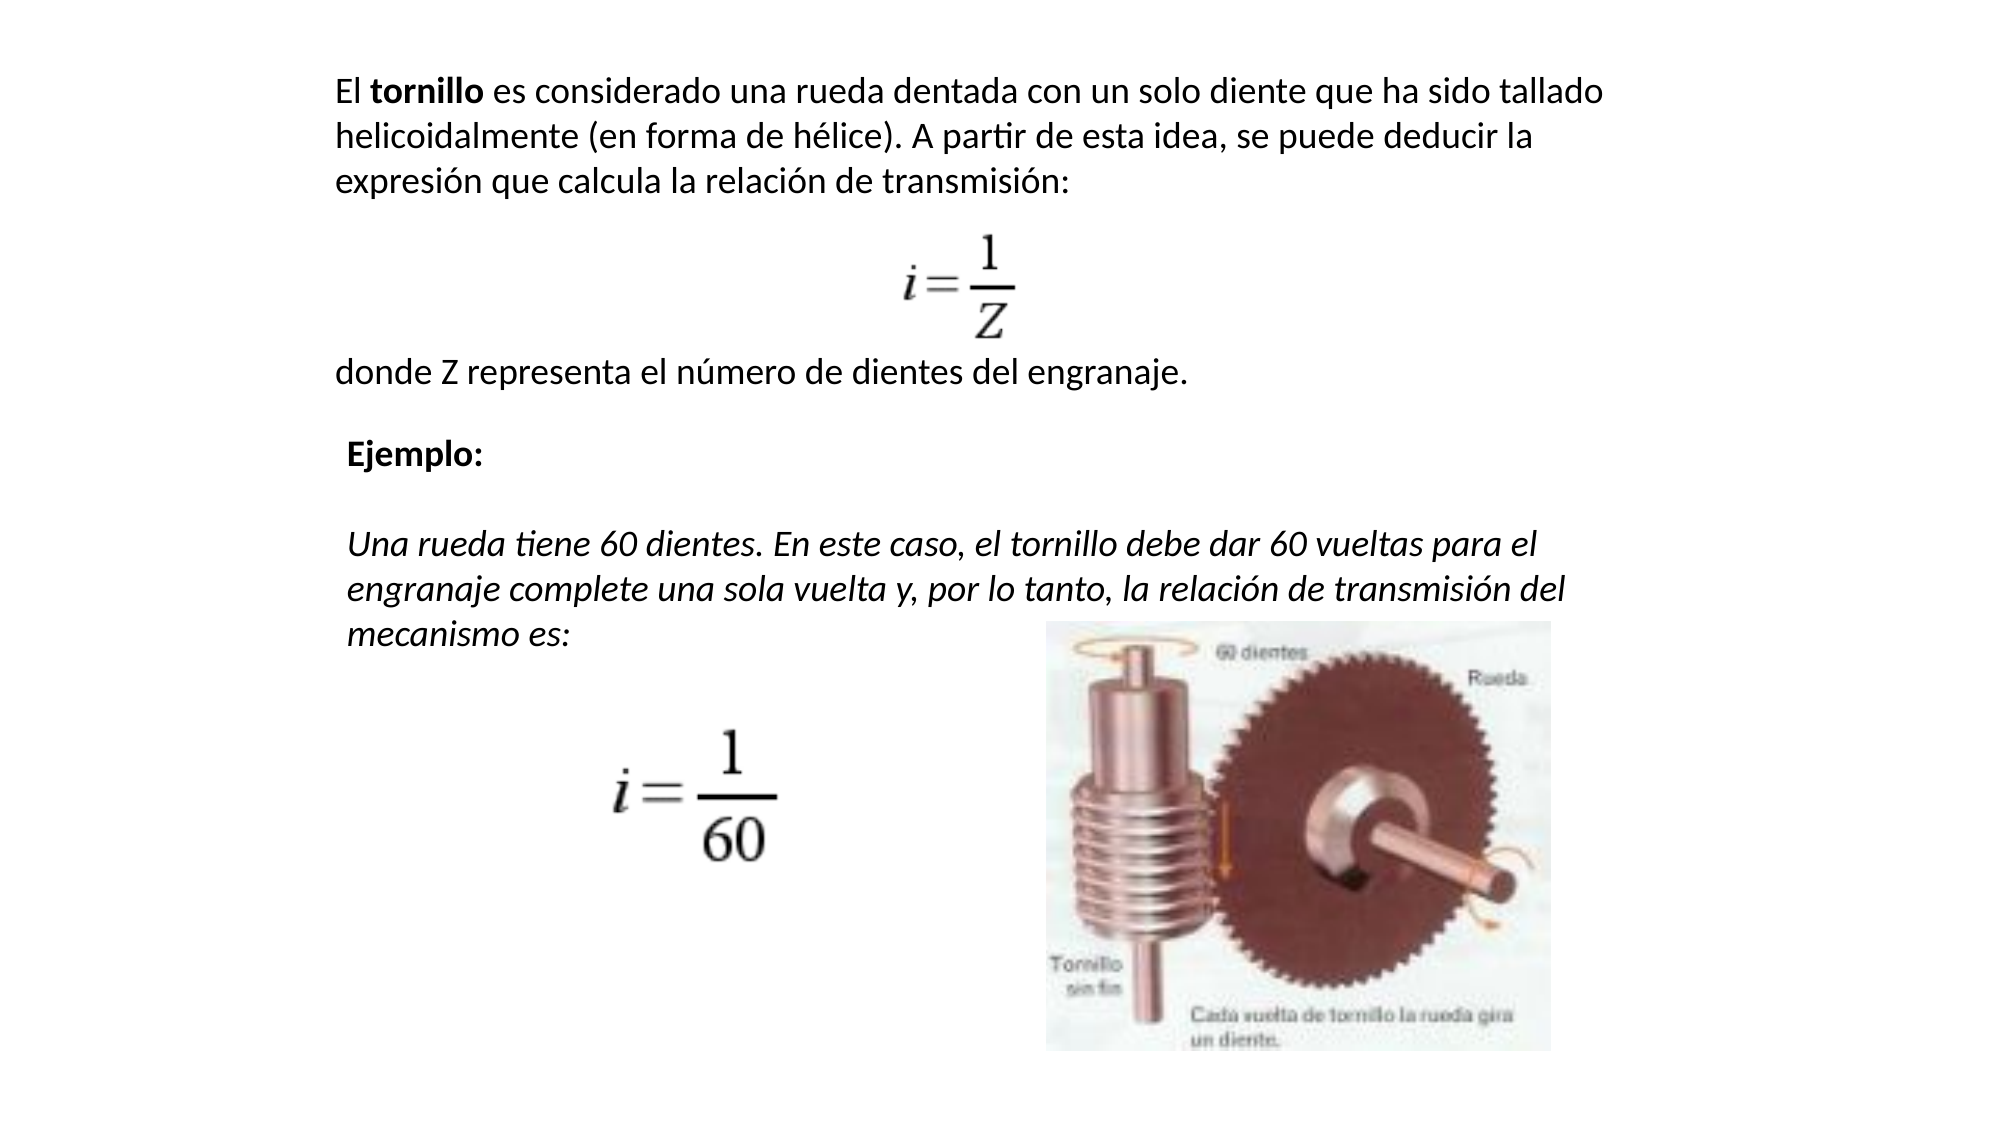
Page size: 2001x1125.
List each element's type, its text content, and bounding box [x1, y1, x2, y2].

picture [1046, 621, 1551, 1051]
picture [601, 714, 795, 879]
text_box donde Z representa el número de dientes del engranaje. [320, 339, 1633, 400]
text_box El tornillo es considerado una rueda dentada con un solo diente que ha sido tallado helicoidalmente (en forma de hélice). A partir de esta idea, se puede deducir la expresión que calcula la relación de transmisión: [320, 58, 1645, 209]
text_box Ejemplo: Una rueda tiene 60 dientes. En este caso, el tornillo debe dar 60 vueltas para el engranaje complete una sola vuelta y, por lo tanto, la relación de transmisión del mecanismo es: [332, 421, 1645, 662]
picture [894, 222, 1029, 352]
